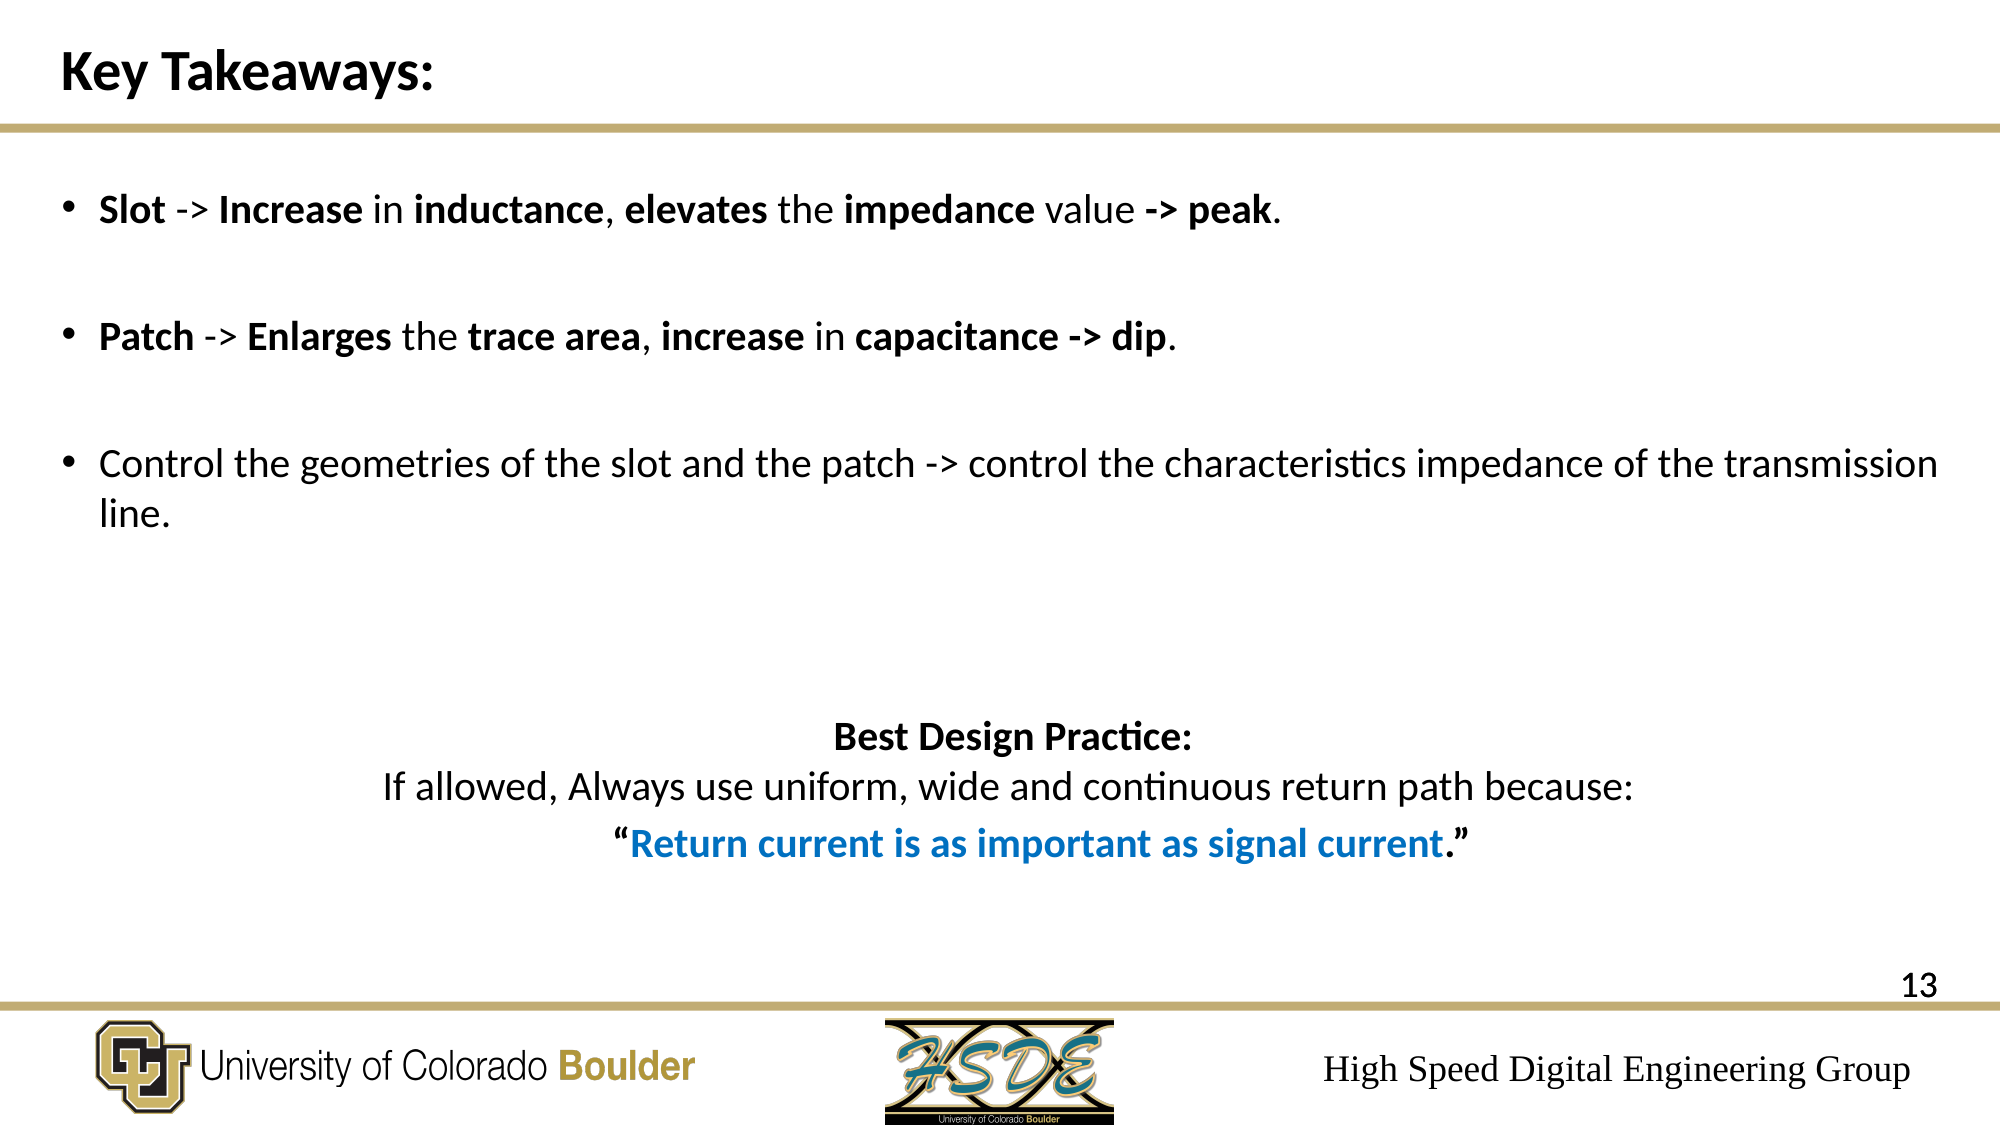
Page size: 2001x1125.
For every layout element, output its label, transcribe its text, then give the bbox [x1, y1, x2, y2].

text_box Best Design Practice: If allowed, Always use uniform, wide and continuous return path because: [141, 700, 1886, 816]
text_box “Return current is as important as signal current.” [461, 807, 1622, 873]
picture [95, 1020, 198, 1114]
text_box Slot -> Increase in inductance, elevates the impedance value -> peak. Patch -> Enlarges the trace area, increase in capacitance -> dip. Control the geometries of the slot and the patch -> control the characteristics impedance of the transmission line. [46, 173, 1984, 726]
picture [885, 1018, 1114, 1125]
picture [202, 1049, 695, 1087]
text_box 13 [1885, 952, 2000, 1013]
text_box Key Takeaways: [46, 16, 1984, 127]
